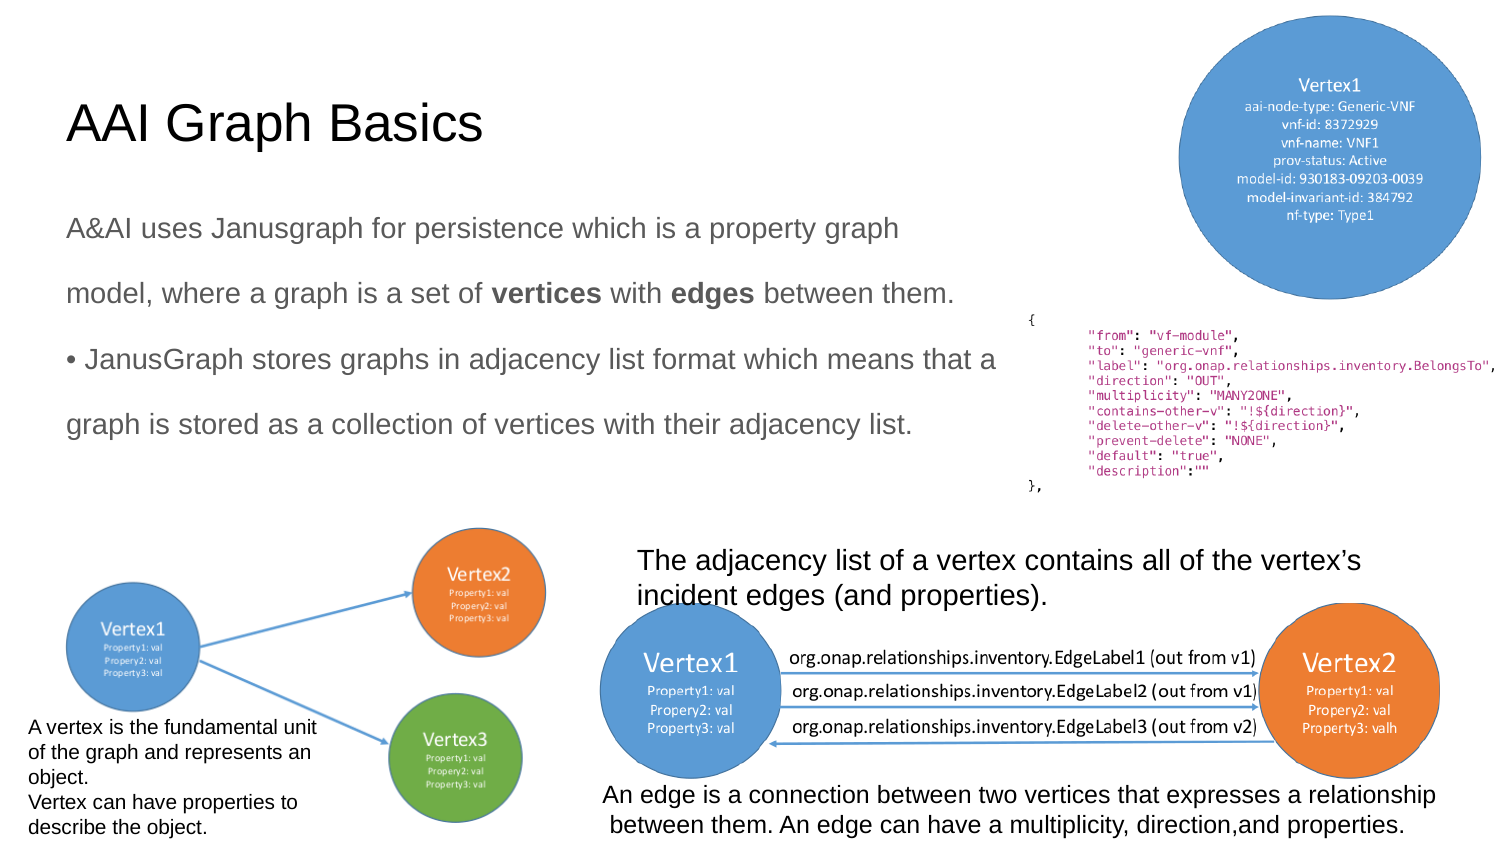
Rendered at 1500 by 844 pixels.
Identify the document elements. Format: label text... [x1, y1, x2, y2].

picture [1025, 309, 1495, 499]
list A&AI uses Janusgraph for persistence which is a property graph model, where a graph is a set of vertices with edges between them. • JanusGraph stores graphs in adjacency list format which means that a graph is stored as a collection of vertices with their adjacency list. [51, 189, 1449, 750]
title AAI Graph Basics [51, 72, 1160, 167]
picture [1165, 10, 1495, 302]
picture [594, 603, 1440, 786]
picture [50, 525, 555, 824]
text_box An edge is a connection between two vertices that expresses a relationship between them. An edge can have a multiplicity, direction,and properties. [587, 763, 1500, 844]
text_box A vertex is the fundamental unit of the graph and represents an object. Vertex can have properties to describe the object. [13, 698, 342, 844]
text_box The adjacency list of a vertex contains all of the vertex’s incident edges (and properties). [621, 526, 1474, 627]
